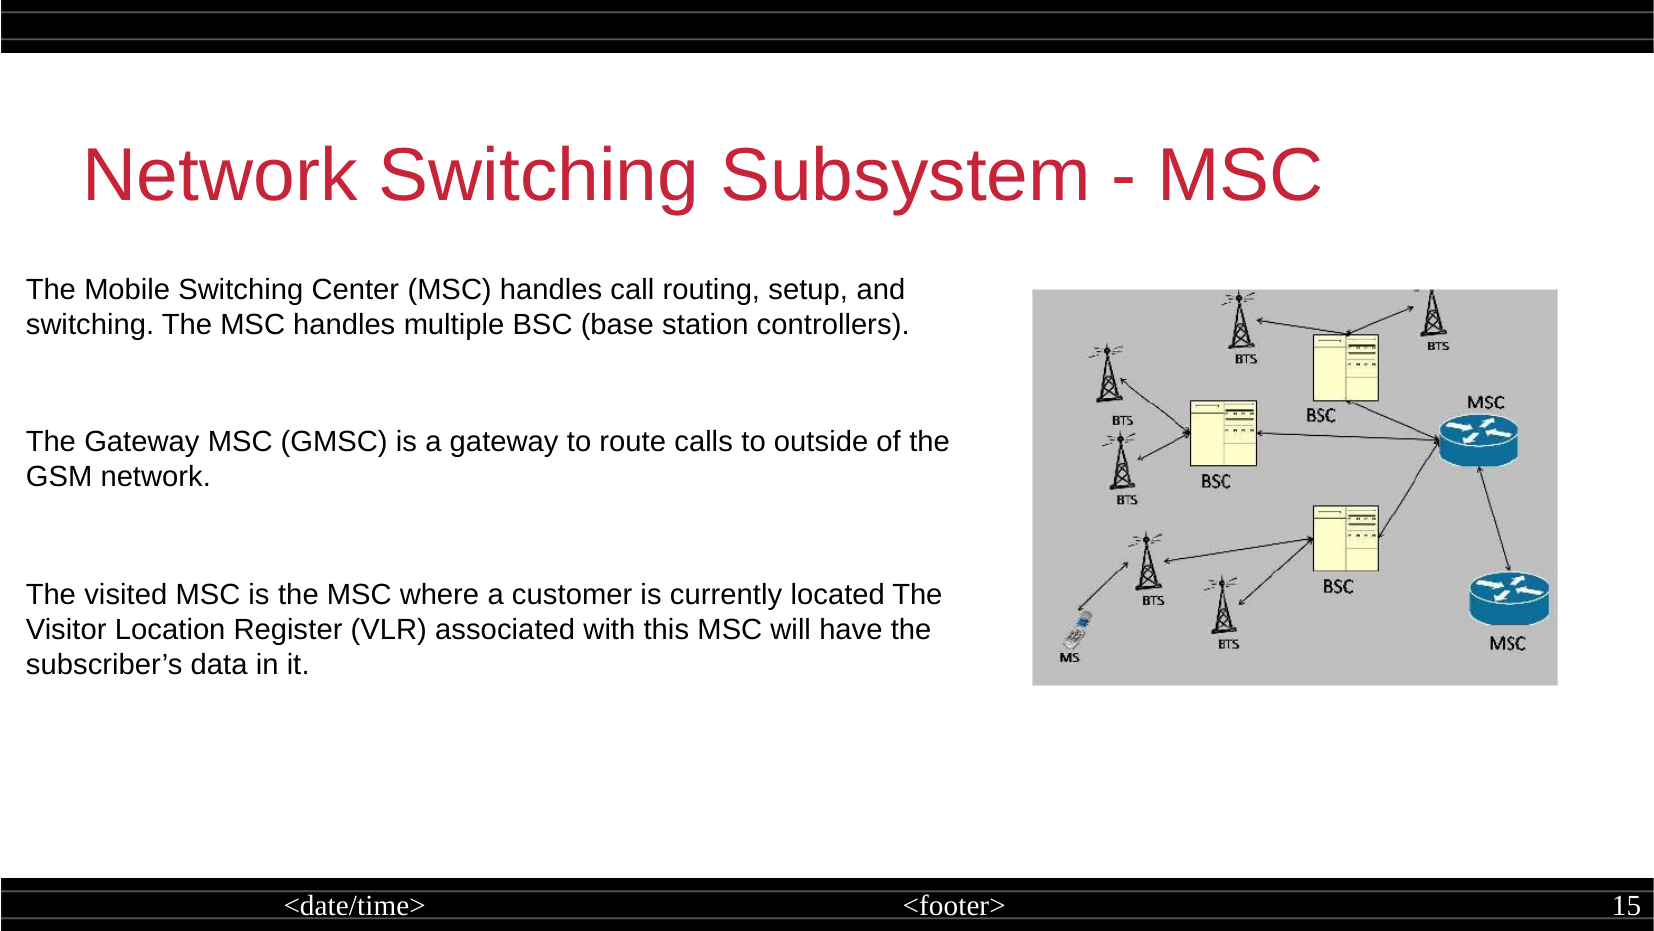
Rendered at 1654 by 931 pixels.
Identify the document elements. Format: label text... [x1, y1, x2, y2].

picture [1, 0, 1654, 53]
text_box Network Switching Subsystem - MSC [82, 92, 1571, 248]
text_box The Mobile Switching Center (MSC) handles call routing, setup, and switching. The MSC handles multiple BSC (base station controllers). The Gateway MSC (GMSC) is a gateway to route calls to outside of the GSM network. The visited MSC is the MSC where a customer is currently located The Visitor Location Register (VLR) associated with this MSC will have the subscriber’s data in it. [0, 269, 975, 825]
picture [1, 878, 1654, 931]
picture [1028, 284, 1561, 691]
